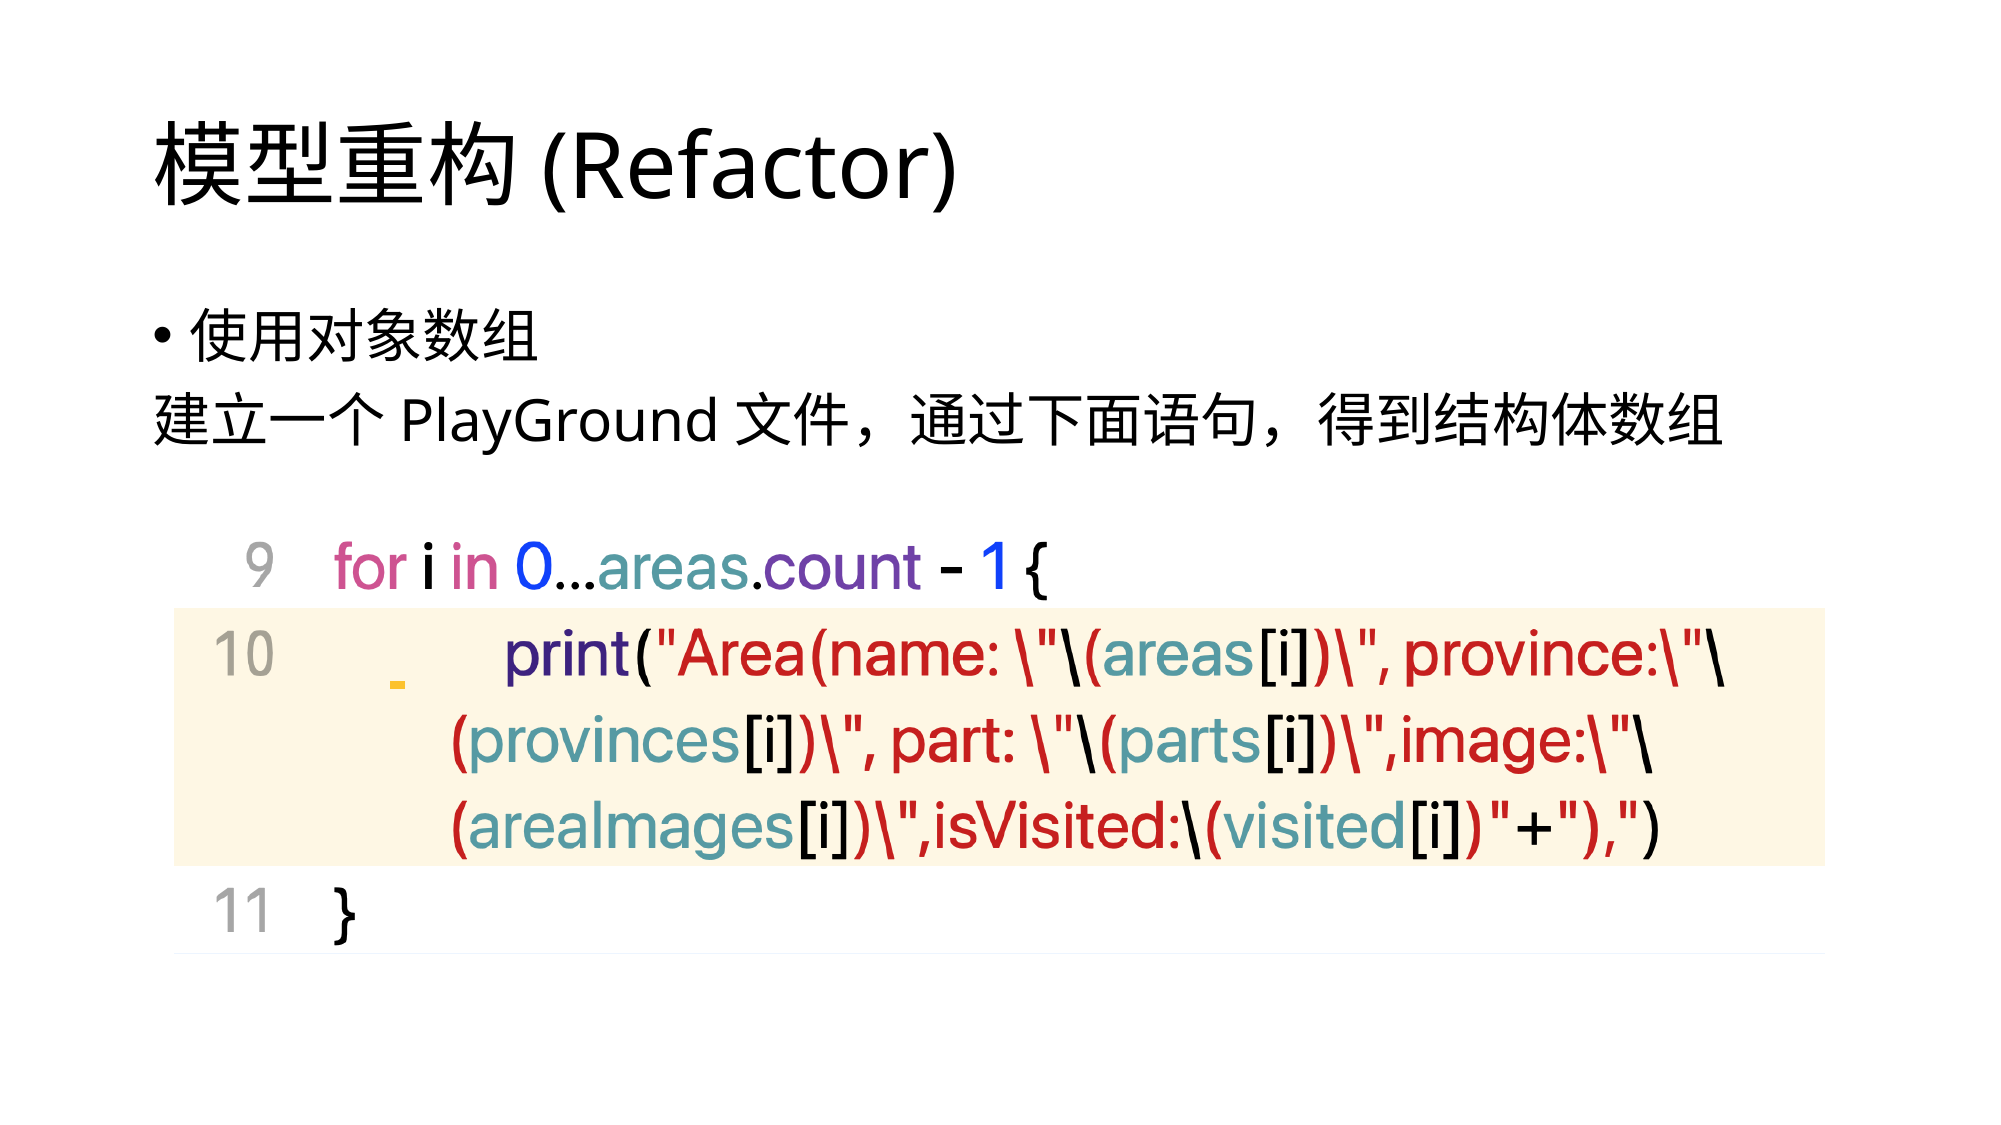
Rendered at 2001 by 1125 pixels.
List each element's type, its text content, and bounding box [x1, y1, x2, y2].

picture [174, 508, 1825, 954]
list 使用对象数组 建立一个PlayGround文件，通过下面语句，得到结构体数组 [137, 299, 1863, 1014]
title 模型重构(Refactor) [137, 59, 1863, 278]
